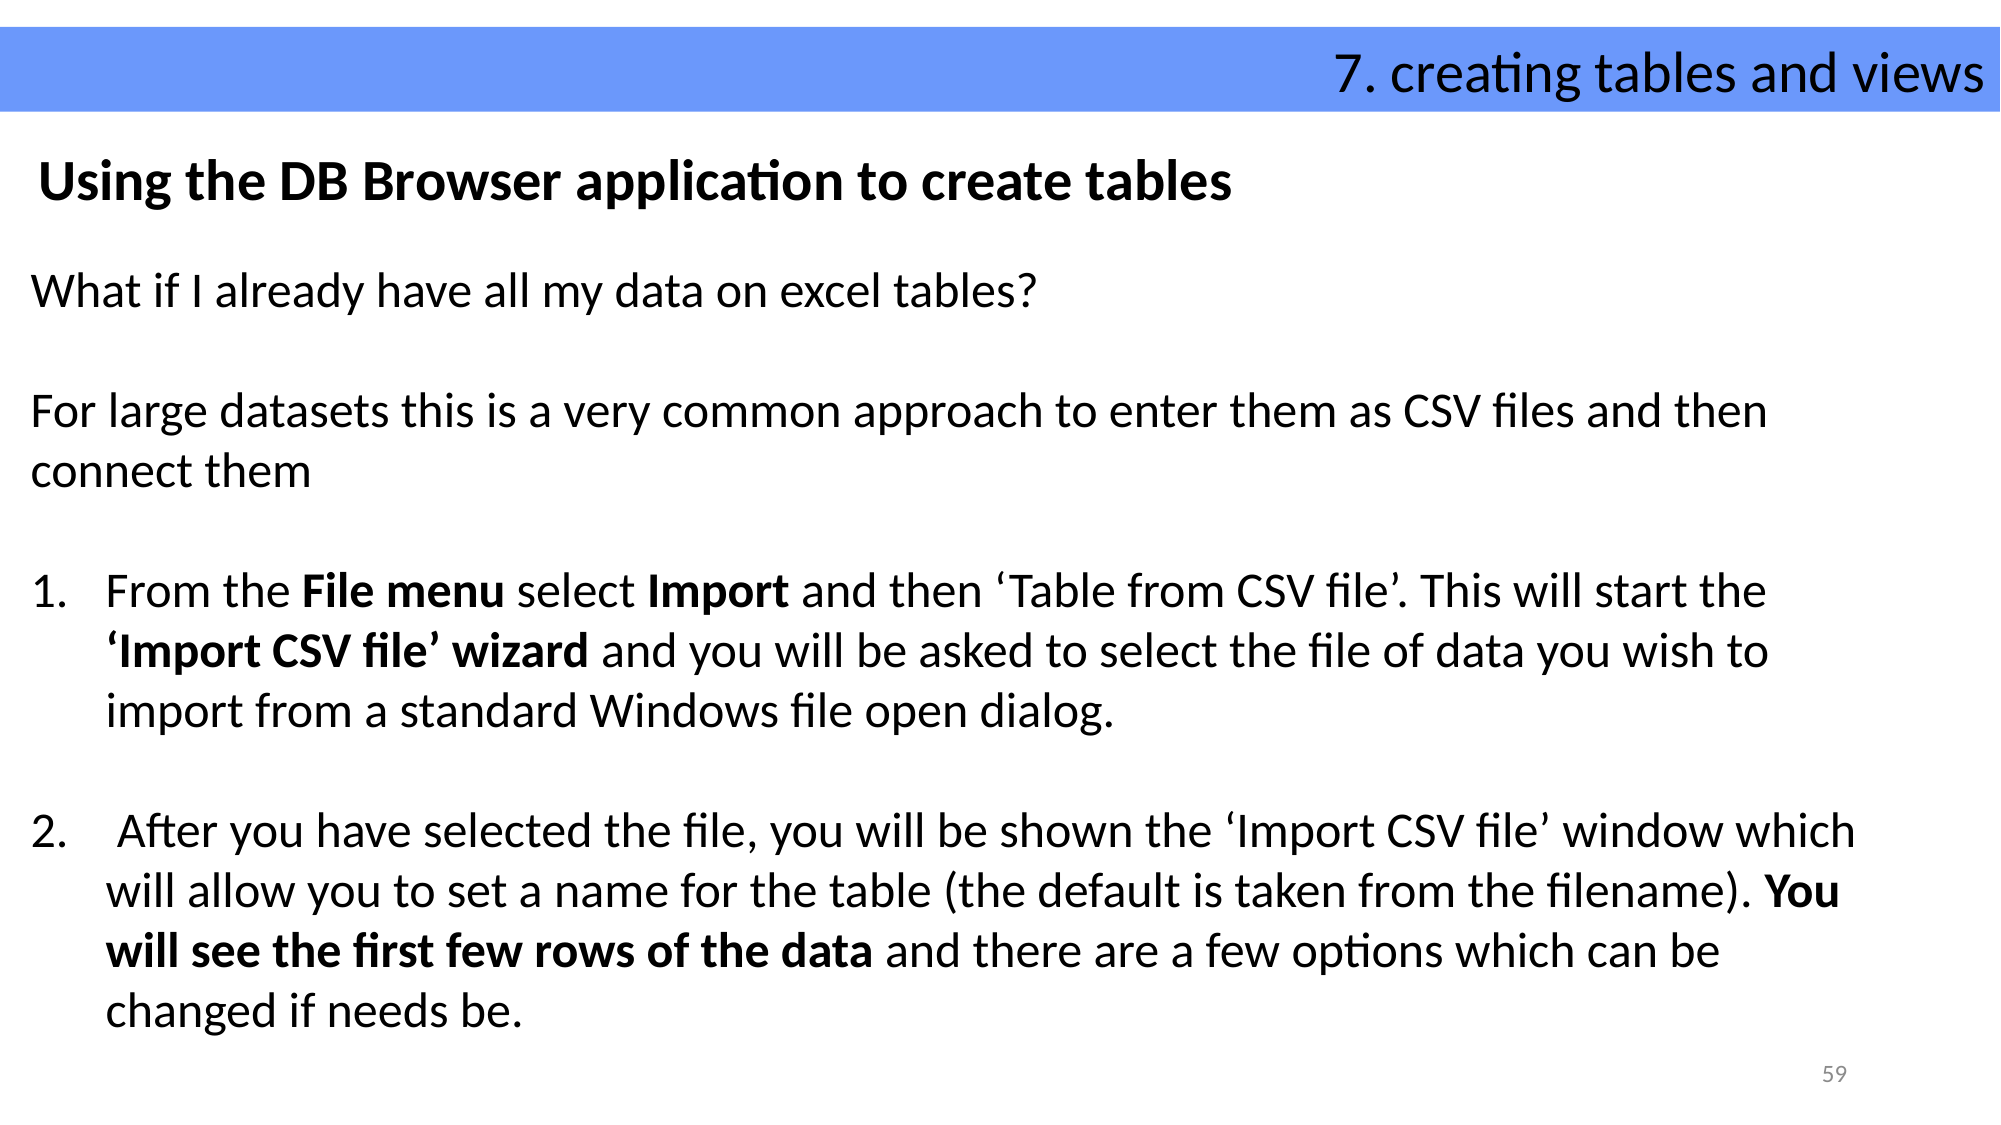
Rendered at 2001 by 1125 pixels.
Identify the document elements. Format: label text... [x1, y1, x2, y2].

slide_number 59 [1412, 1042, 1863, 1103]
text_box 7. creating tables and views [0, 26, 2000, 112]
text_box What if I already have all my data on excel tables? For large datasets this is a very common approach to enter them as CSV files and then connect them From the File menu select Import and then ‘Table from CSV file’. This will start the ‘Import CSV file’ wizard and you will be asked to select the file of data you wish to import from a standard Windows file open dialog. After you have selected the file, you will be shown the ‘Import CSV file’ window which will allow you to set a name for the table (the default is taken from the filename). You will see the first few rows of the data and there are a few options which can be changed if needs be. [15, 250, 1913, 1091]
text_box Using the DB Browser application to create tables [23, 134, 1248, 220]
